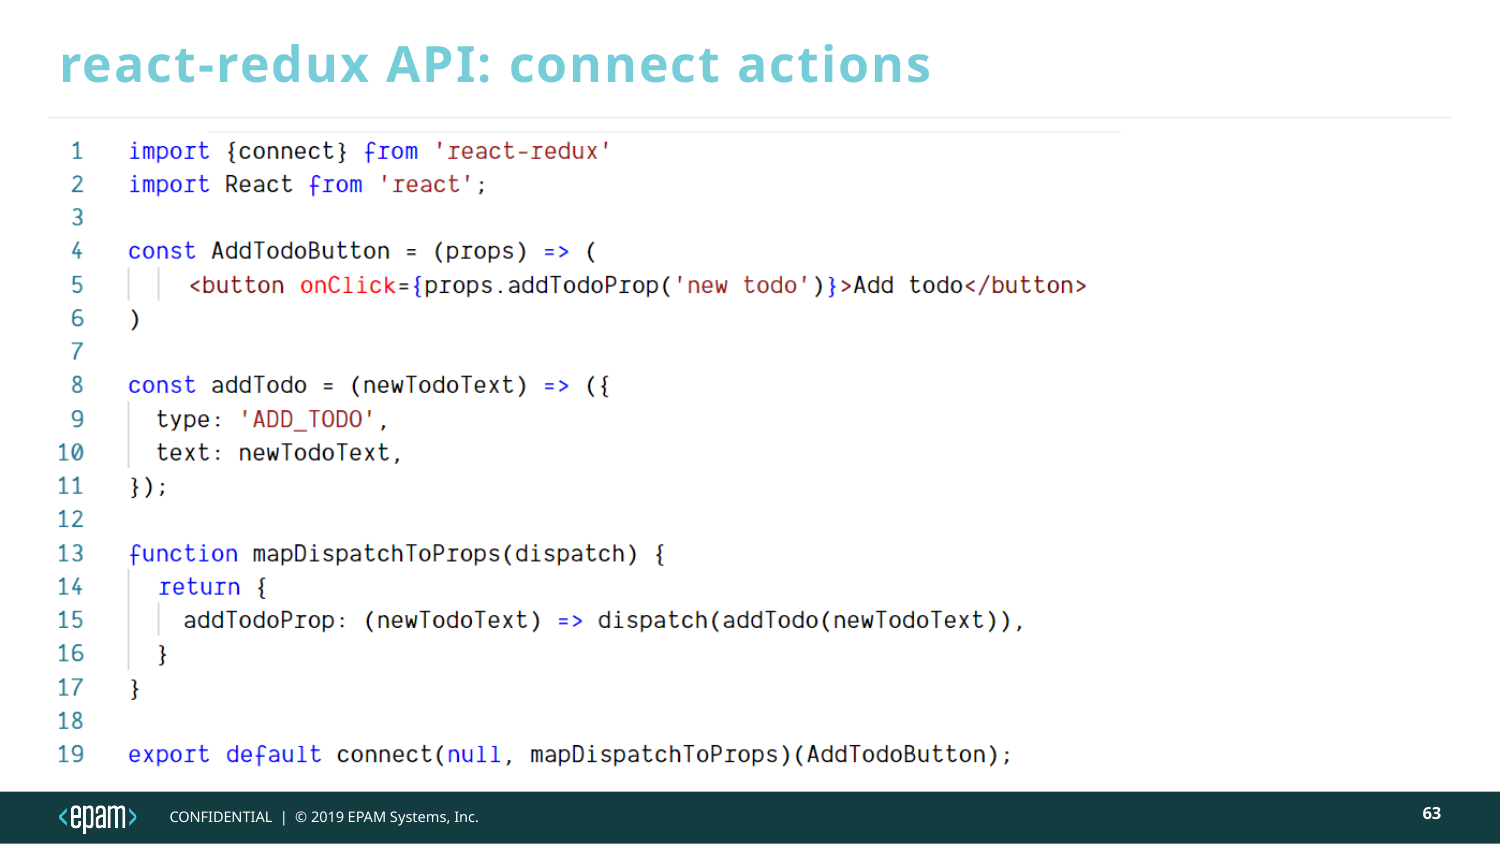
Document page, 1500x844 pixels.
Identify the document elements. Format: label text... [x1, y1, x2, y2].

slide_number 63 [1216, 791, 1442, 844]
title react-redux API: connect actions [59, 37, 1442, 87]
picture [59, 131, 1121, 774]
